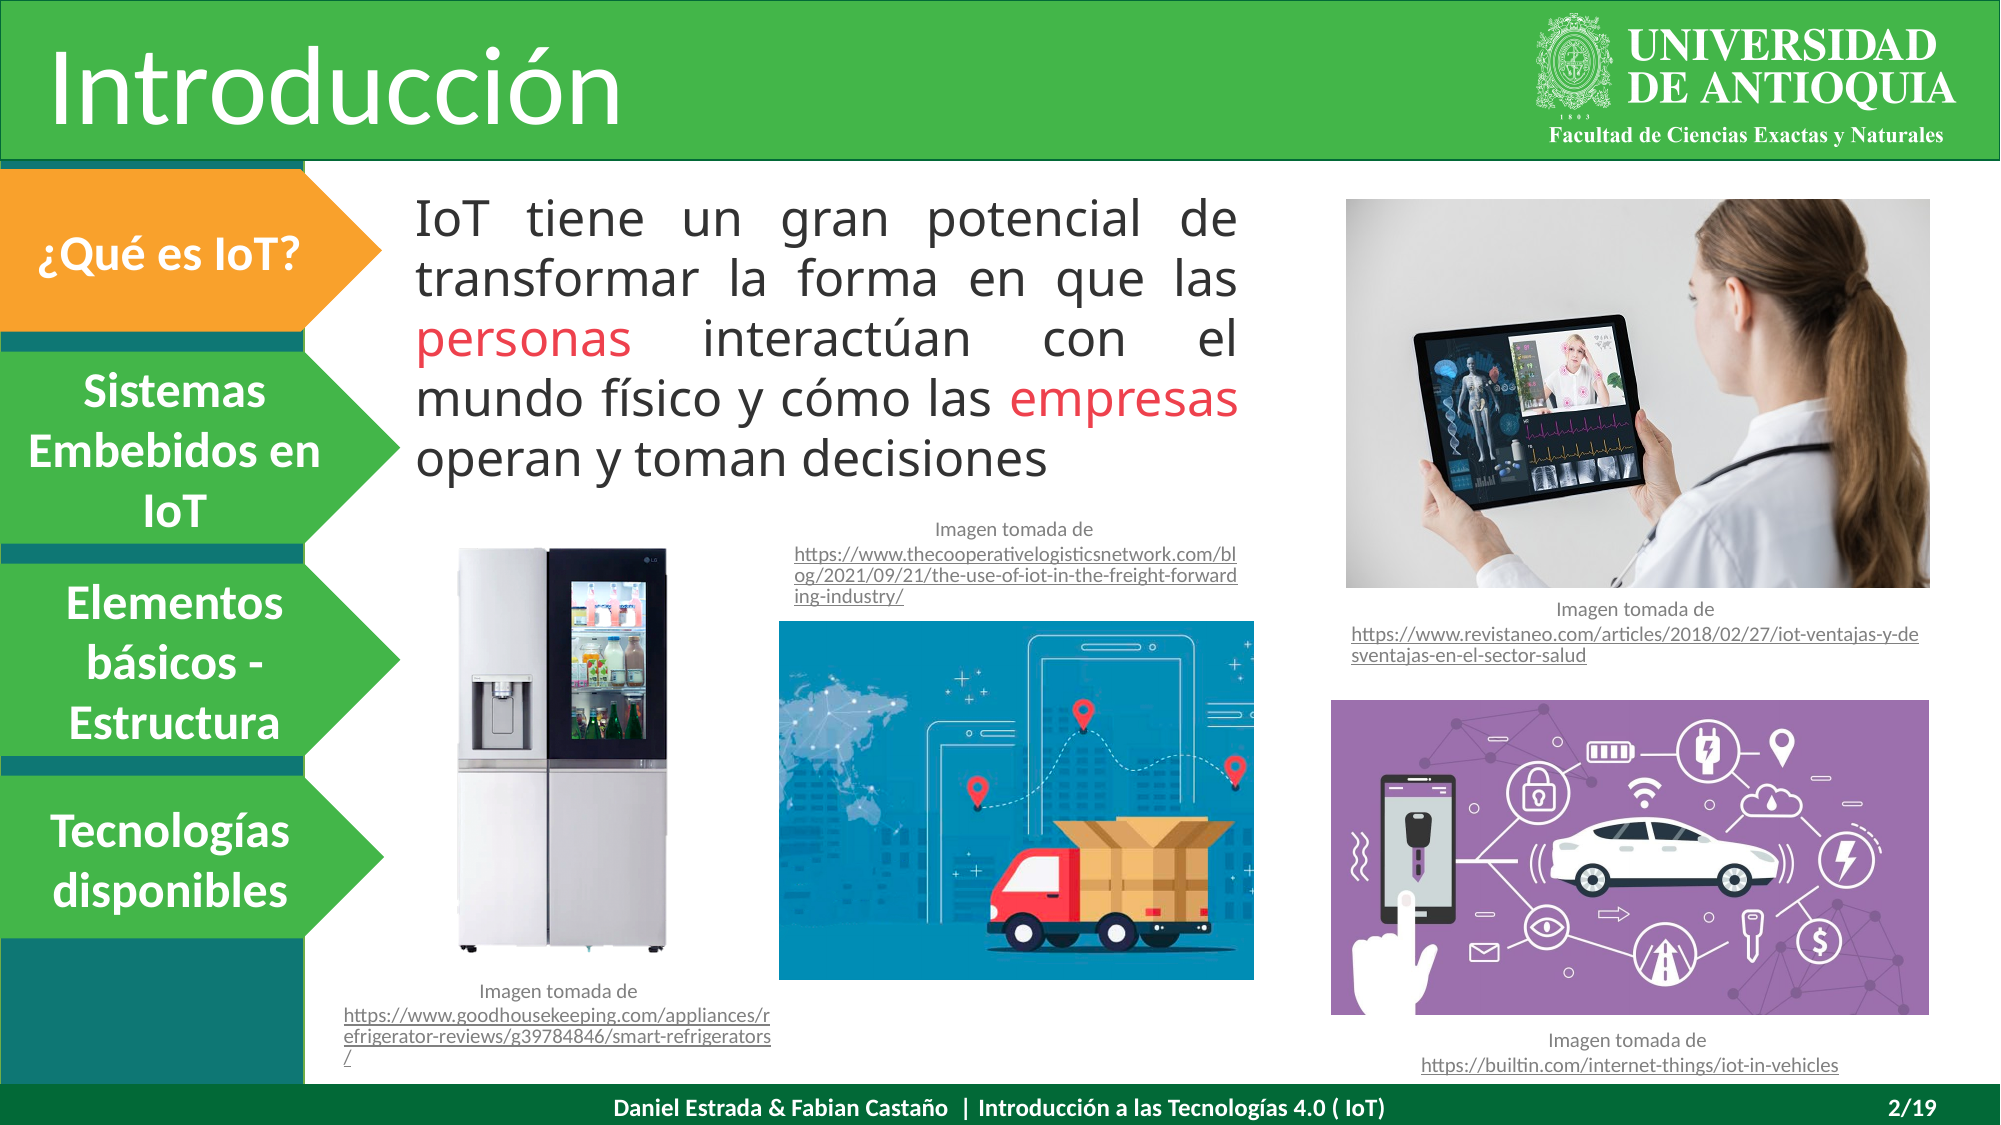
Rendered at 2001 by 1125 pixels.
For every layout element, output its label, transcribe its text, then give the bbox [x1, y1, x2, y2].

text_box [0, 0, 2000, 161]
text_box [779, 508, 1254, 980]
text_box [328, 530, 794, 1053]
text_box [0, 938, 305, 1083]
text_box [1331, 700, 1929, 1047]
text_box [1336, 198, 1935, 648]
text_box Tecnologías disponibles [0, 775, 328, 939]
text_box ¿Qué es IoT? [0, 169, 382, 332]
text_box [0, 544, 305, 563]
text_box [0, 161, 305, 172]
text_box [0, 1083, 2000, 1125]
text_box Elementos básicos - Estructura [0, 563, 328, 756]
text_box IoT tiene un gran potencial de transformar la forma en que las personas interactúan con el mundo físico y cómo las empresas operan y toman decisiones [400, 179, 1254, 495]
text_box Sistemas Embebidos en IoT [0, 351, 401, 544]
text_box [0, 756, 305, 776]
picture [1533, 11, 1959, 149]
text_box [0, 329, 305, 351]
text_box Introducción [31, 4, 640, 155]
